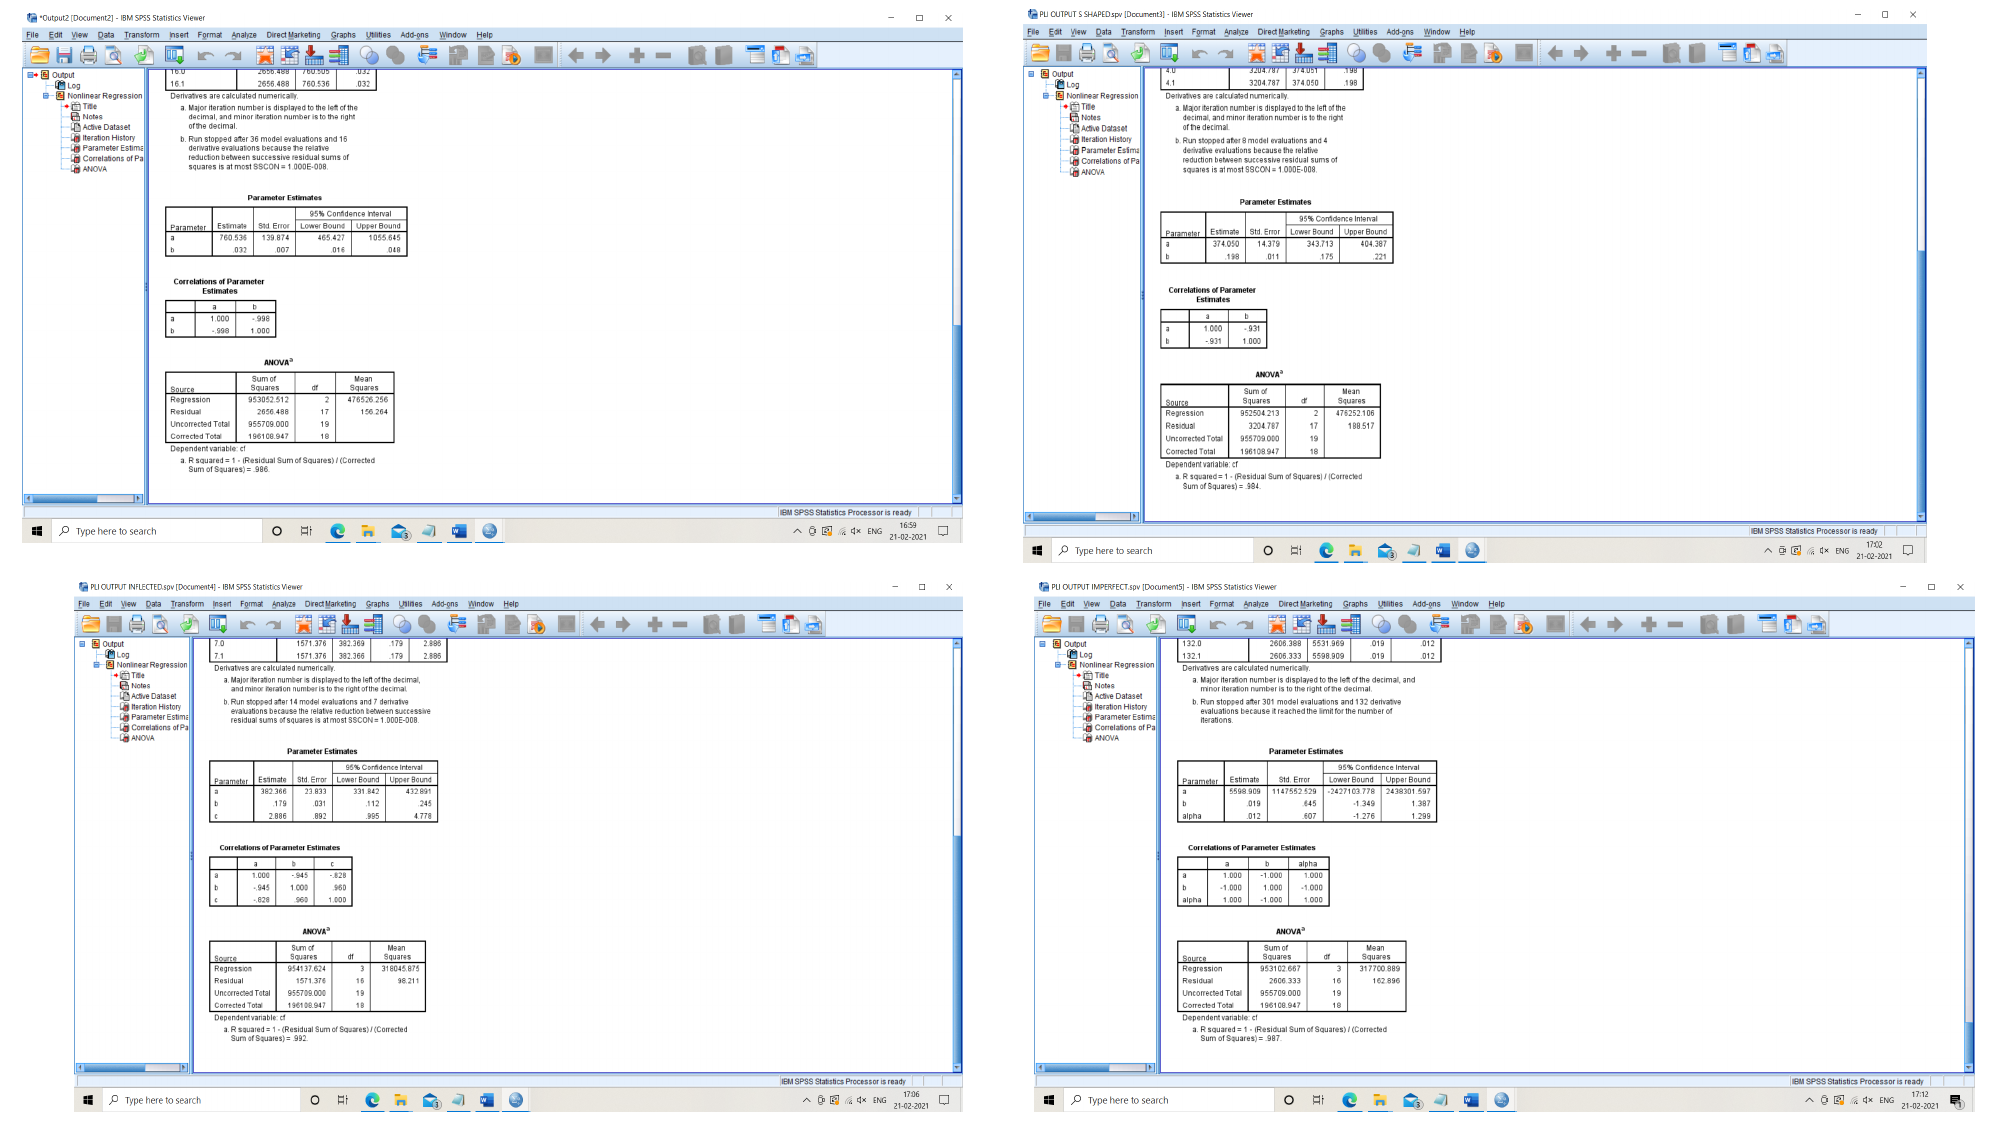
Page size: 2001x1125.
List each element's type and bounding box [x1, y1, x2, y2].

picture [1023, 9, 1927, 563]
picture [1034, 582, 1975, 1112]
picture [74, 582, 963, 1112]
picture [22, 13, 963, 543]
